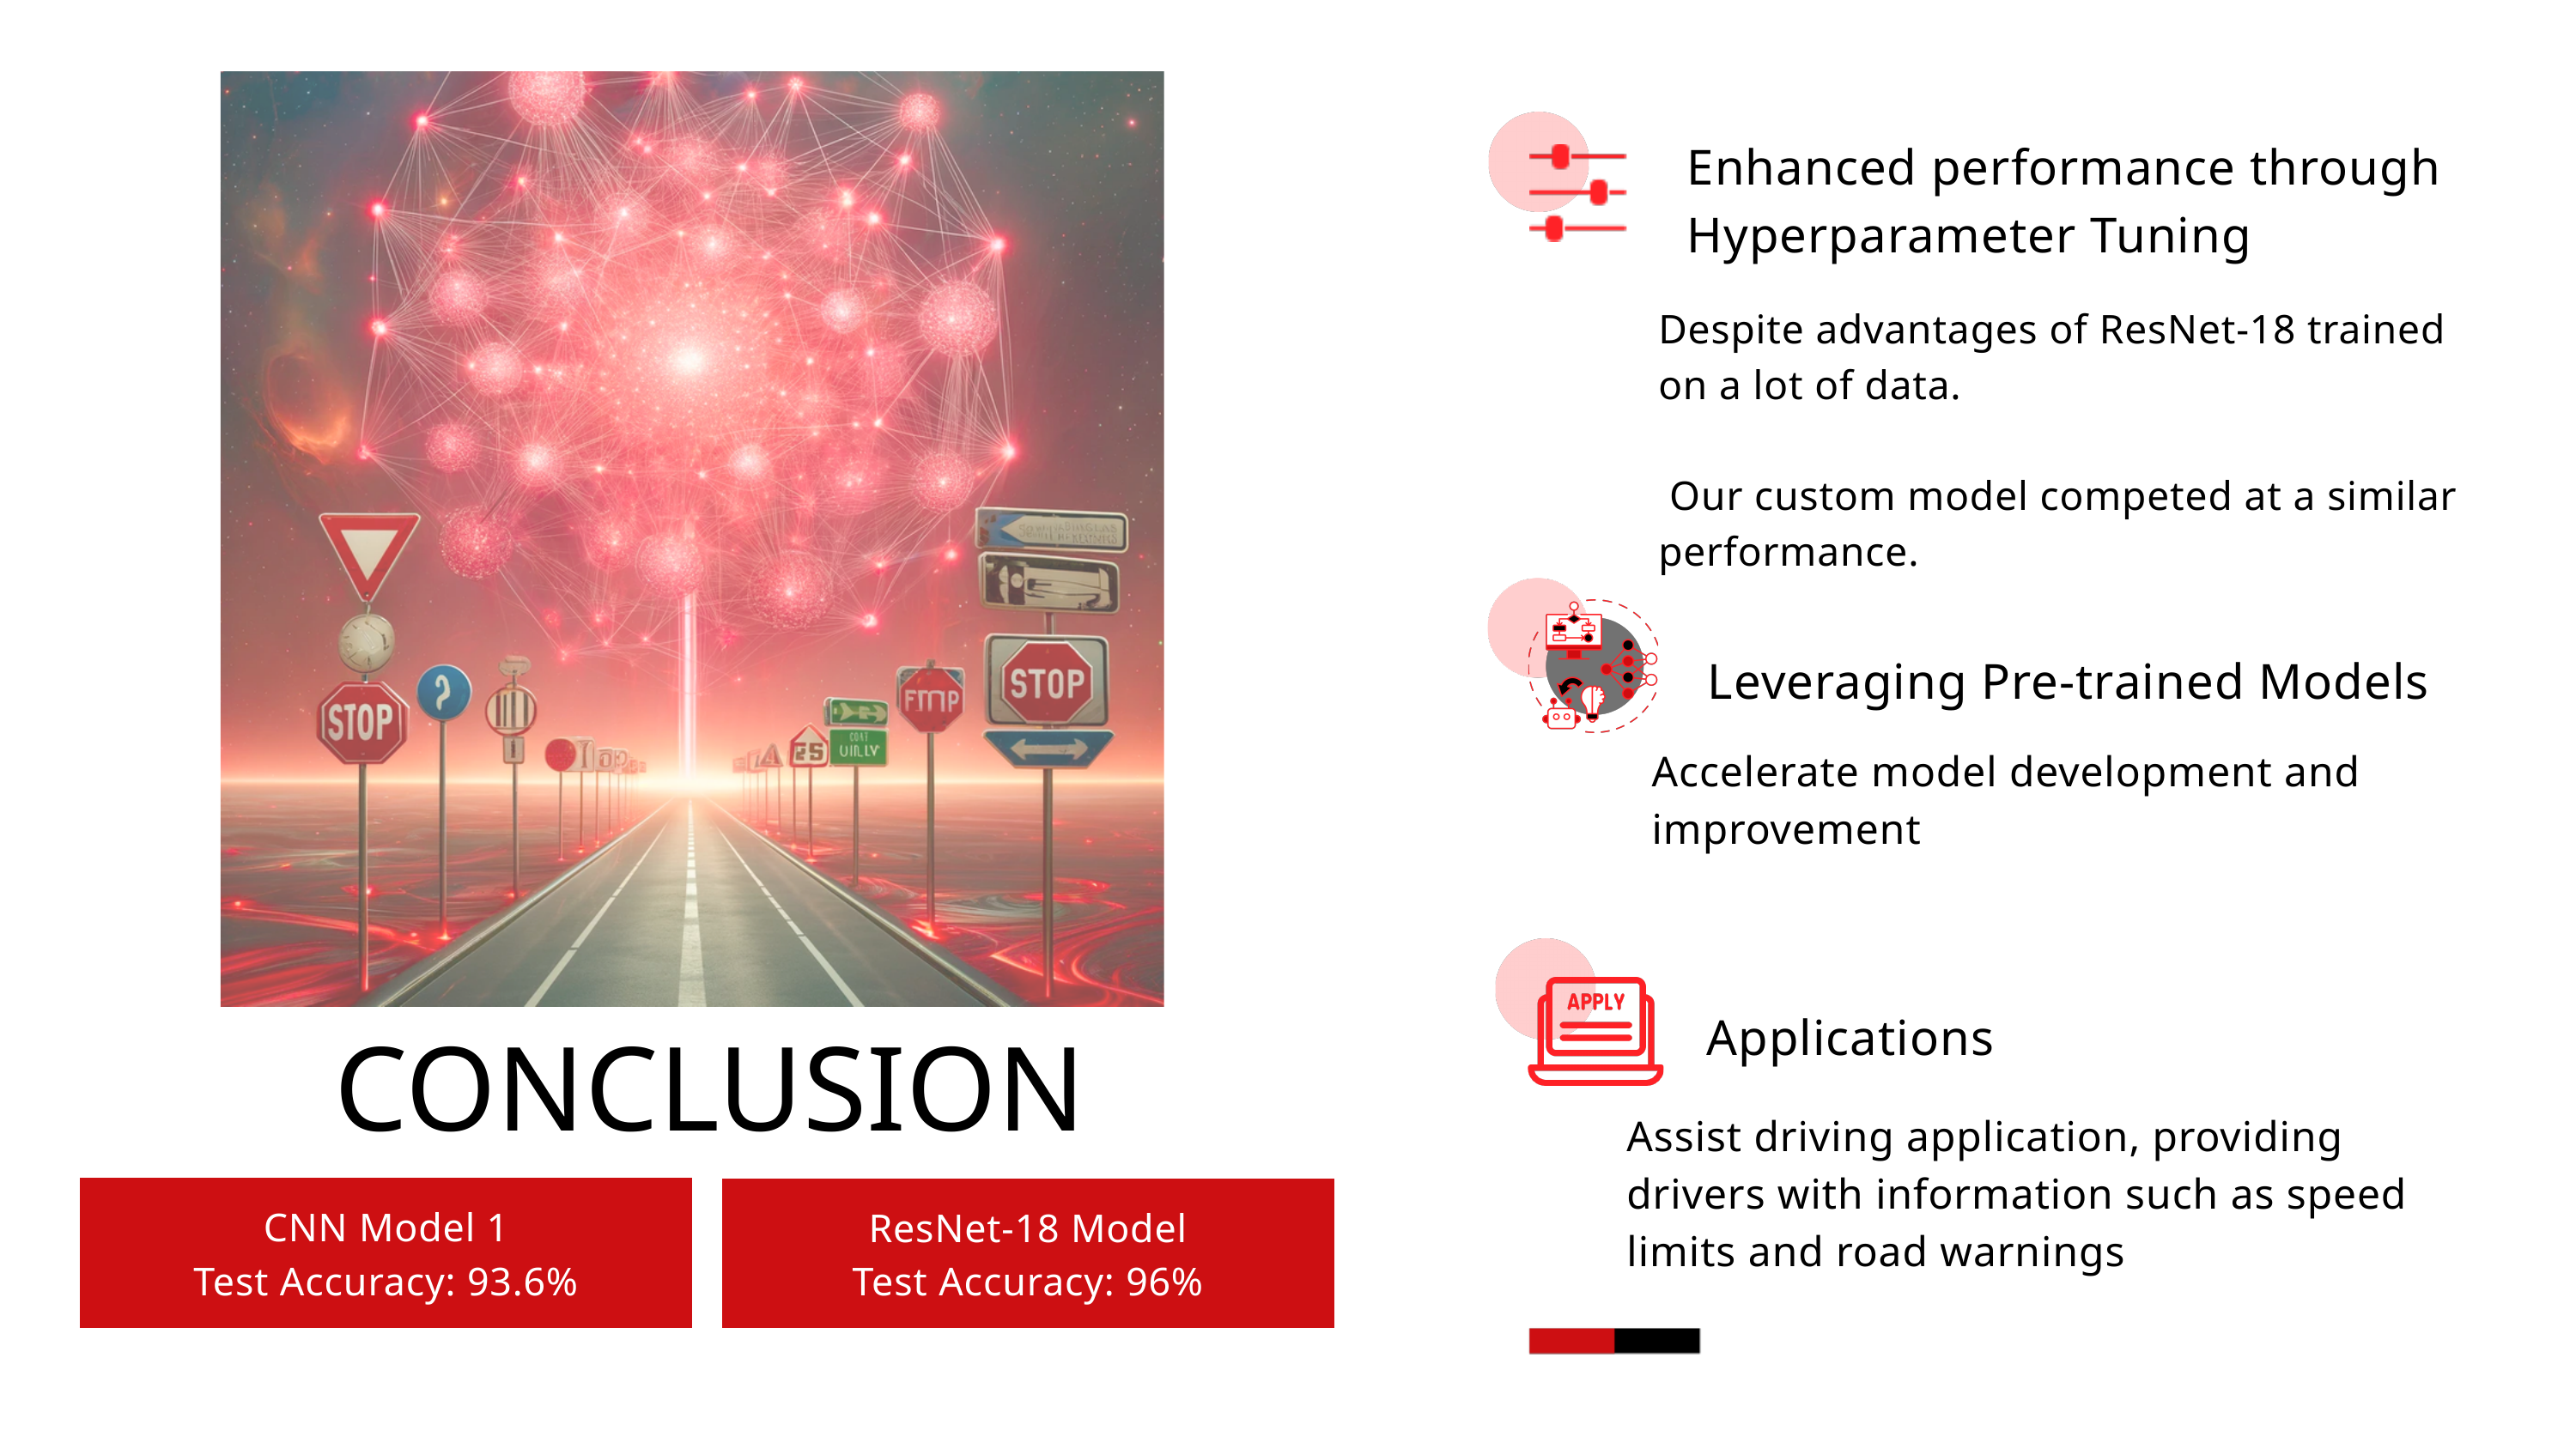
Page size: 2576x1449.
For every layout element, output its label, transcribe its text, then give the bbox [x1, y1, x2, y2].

text_box [220, 71, 1164, 1007]
text_box [1495, 938, 1596, 1040]
text_box Assist driving application, providing drivers with information such as speed limits and road warnings [1626, 1101, 2463, 1276]
picture [1511, 1311, 1717, 1372]
text_box [1488, 112, 1589, 213]
text_box [1528, 977, 1664, 1086]
text_box [1487, 578, 1589, 679]
text_box Accelerate model development and improvement [1651, 737, 2488, 853]
text_box Enhanced performance through Hyperparameter Tuning [1686, 127, 2471, 263]
text_box Applications [1706, 997, 2080, 1065]
text_box [1528, 599, 1659, 733]
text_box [80, 1177, 693, 1329]
text_box Despite advantages of ResNet-18 trained on a lot of data. Our custom model competed at a similar performance. [1658, 296, 2508, 630]
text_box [721, 1178, 1335, 1329]
text_box Leveraging Pre-trained Models [1707, 641, 2432, 709]
text_box CONCLUSION [239, 1016, 1182, 1155]
text_box [1529, 144, 1627, 242]
